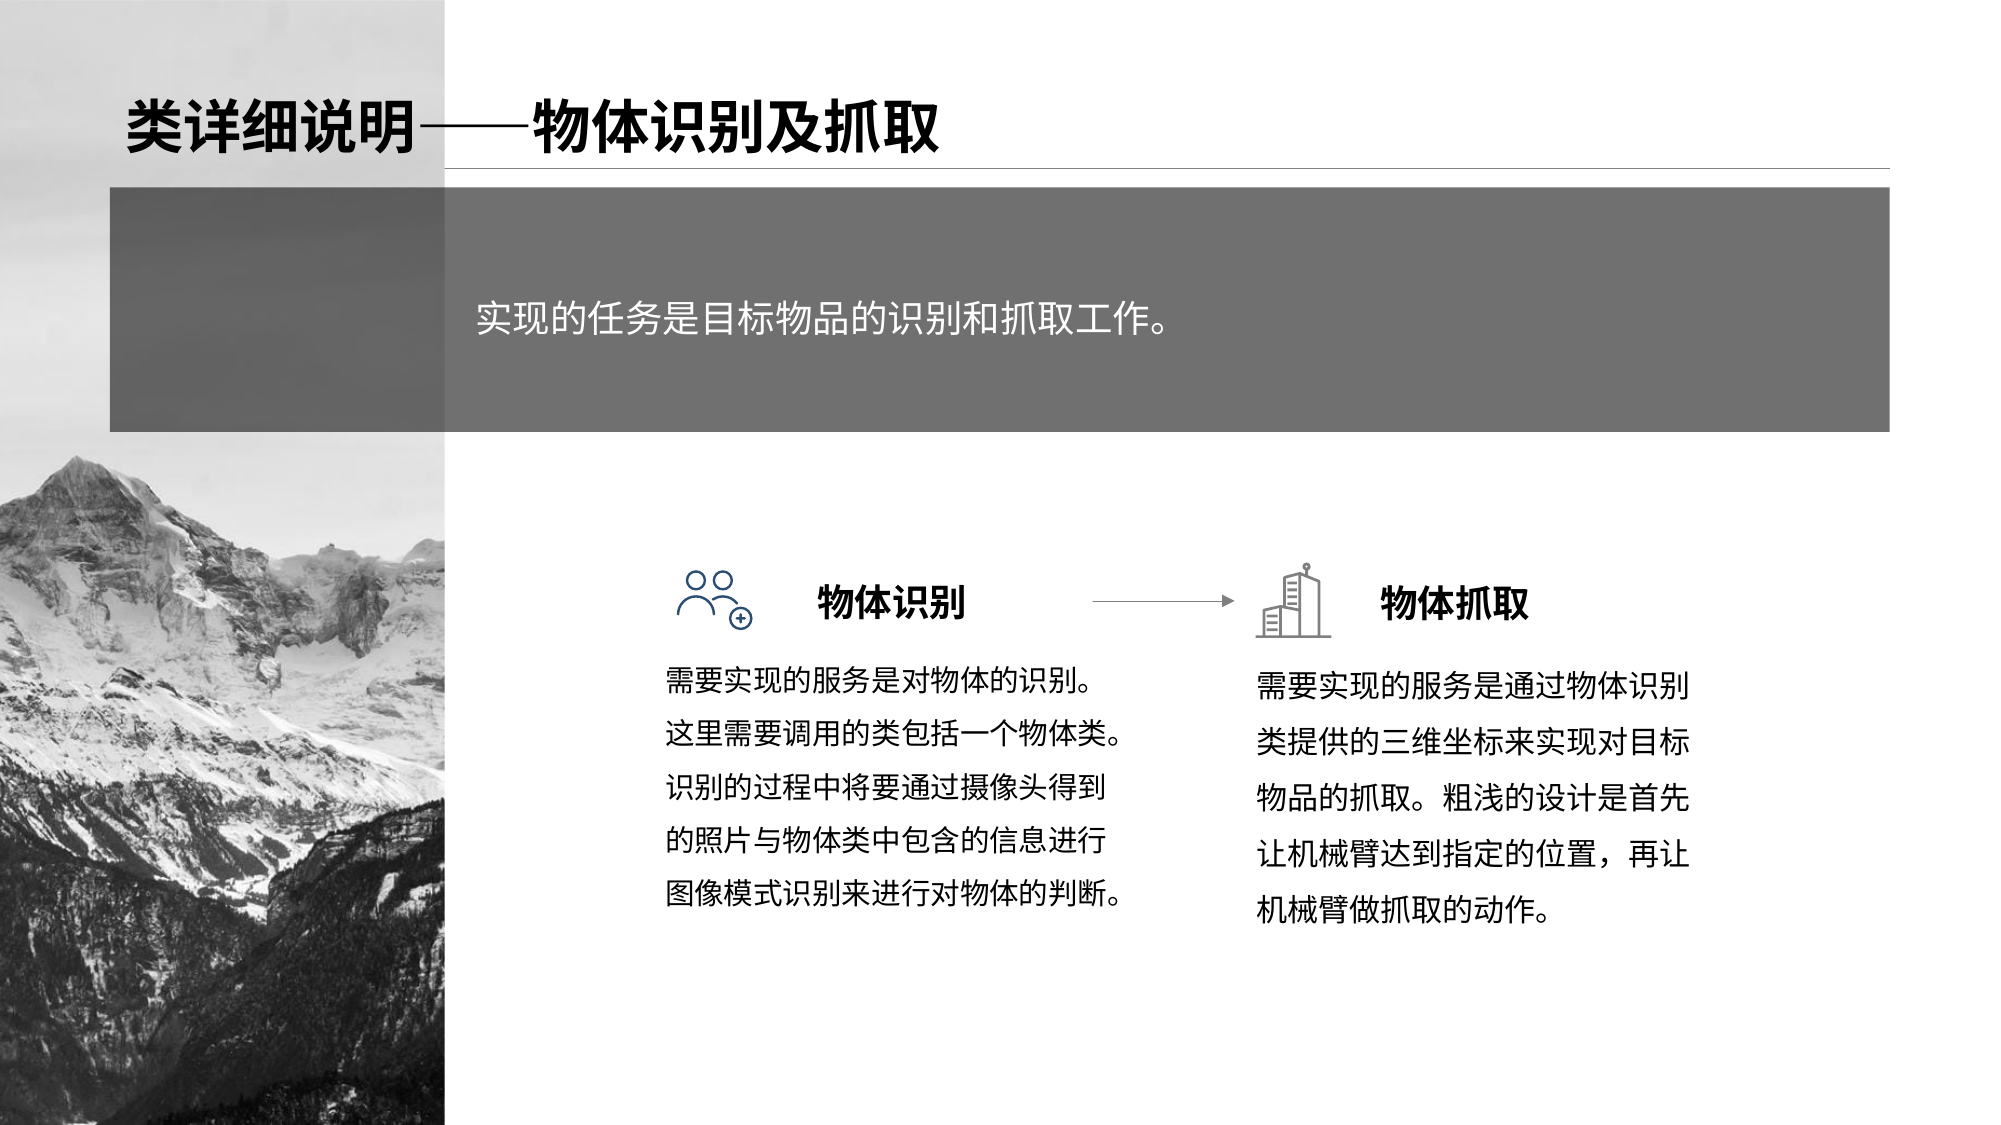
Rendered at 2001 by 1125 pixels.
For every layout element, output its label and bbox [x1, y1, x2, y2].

text_box [0, 0, 1904, 1125]
